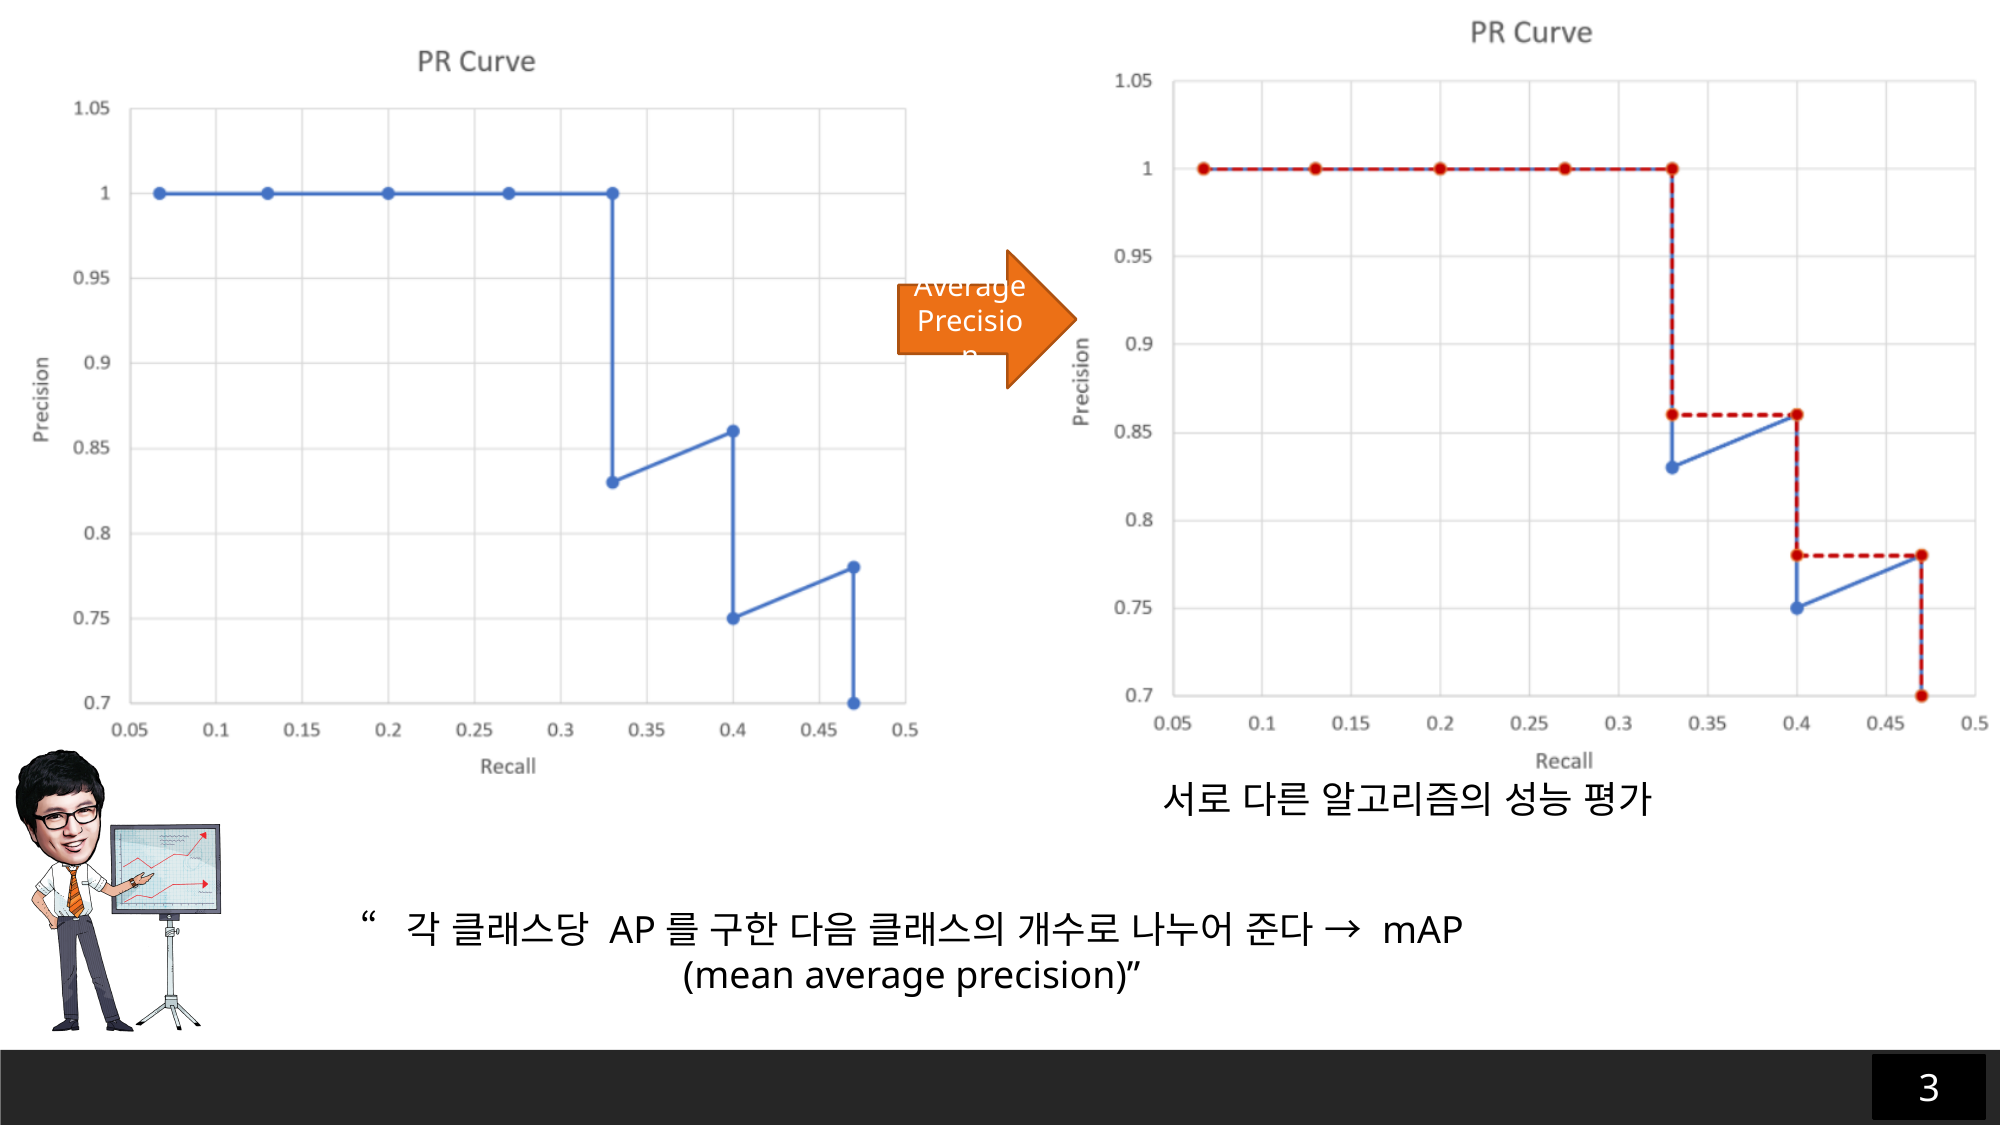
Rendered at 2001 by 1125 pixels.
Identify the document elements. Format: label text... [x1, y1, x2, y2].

picture [0, 17, 936, 1052]
text_box Average Precision [944, 249, 1060, 390]
picture [1063, 0, 2000, 786]
text_box 서로 다른 알고리즘의 성능 평가 [1148, 792, 2000, 829]
text_box “각 클래스당 AP를 구한 다음 클래스의 개수로 나누어 준다 → mAP (mean average precision)” [345, 898, 1479, 1004]
text_box 3 [1872, 1054, 1986, 1120]
